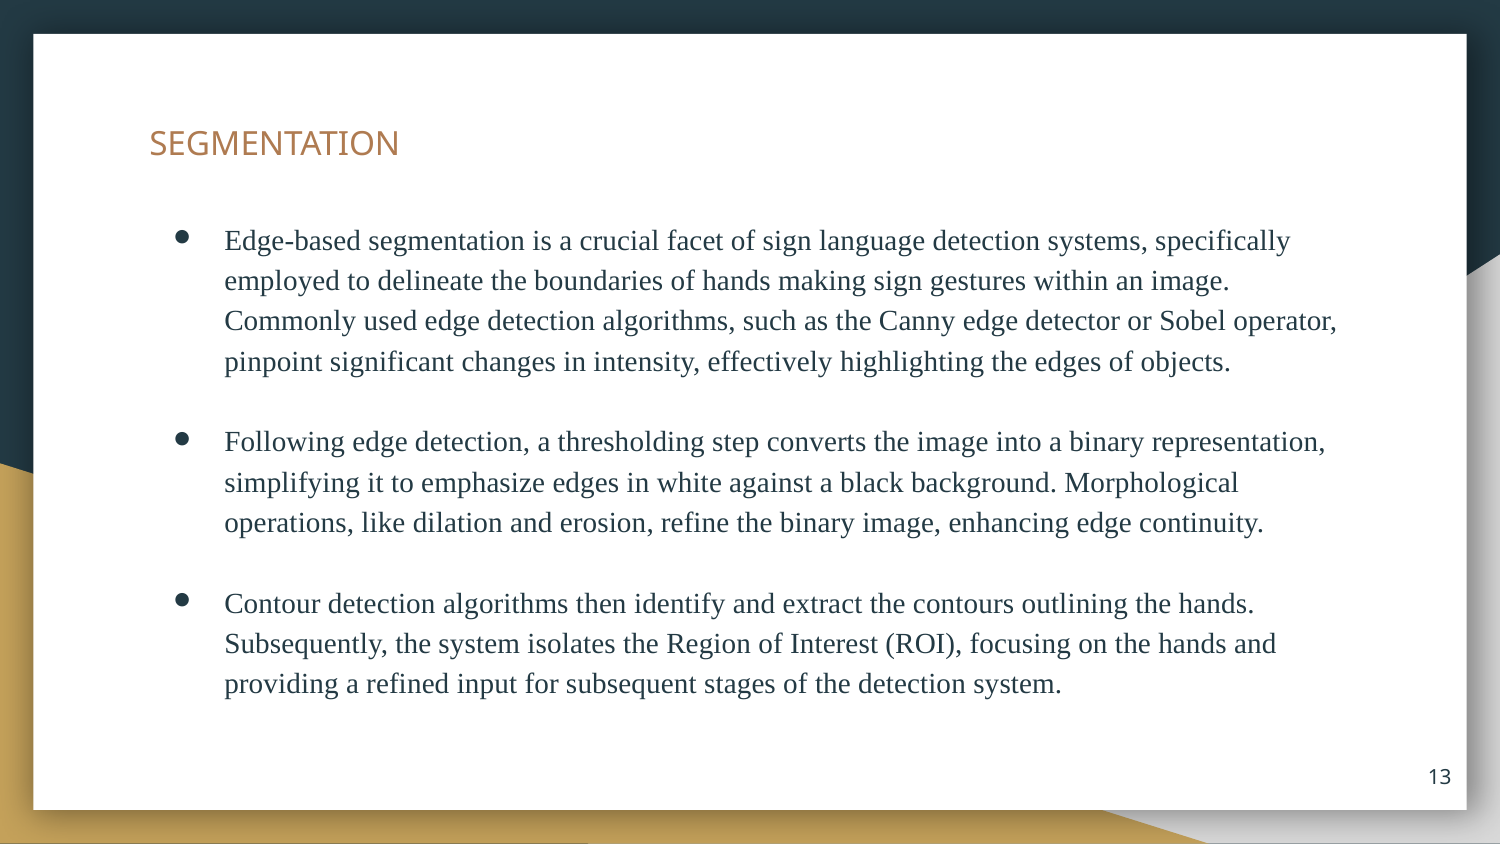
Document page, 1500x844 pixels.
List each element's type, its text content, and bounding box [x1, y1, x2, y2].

slide_number 13 [1376, 745, 1467, 810]
list Edge-based segmentation is a crucial facet of sign language detection systems, specifically employed to delineate the boundaries of hands making sign gestures within an image. Commonly used edge detection algorithms, such as the Canny edge detector or Sobel operator, pinpoint significant changes in intensity, effectively highlighting the edges of objects. Following edge detection, a thresholding step converts the image into a binary representation, simplifying it to emphasize edges in white against a black background. Morphological operations, like dilation and erosion, refine the binary image, enhancing edge continuity. Contour detection algorithms then identify and extract the contours outlining the hands. Subsequently, the system isolates the Region of Interest (ROI), focusing on the hands and providing a refined input for subsequent stages of the detection system. [134, 200, 1366, 729]
title SEGMENTATION [134, 107, 1366, 167]
